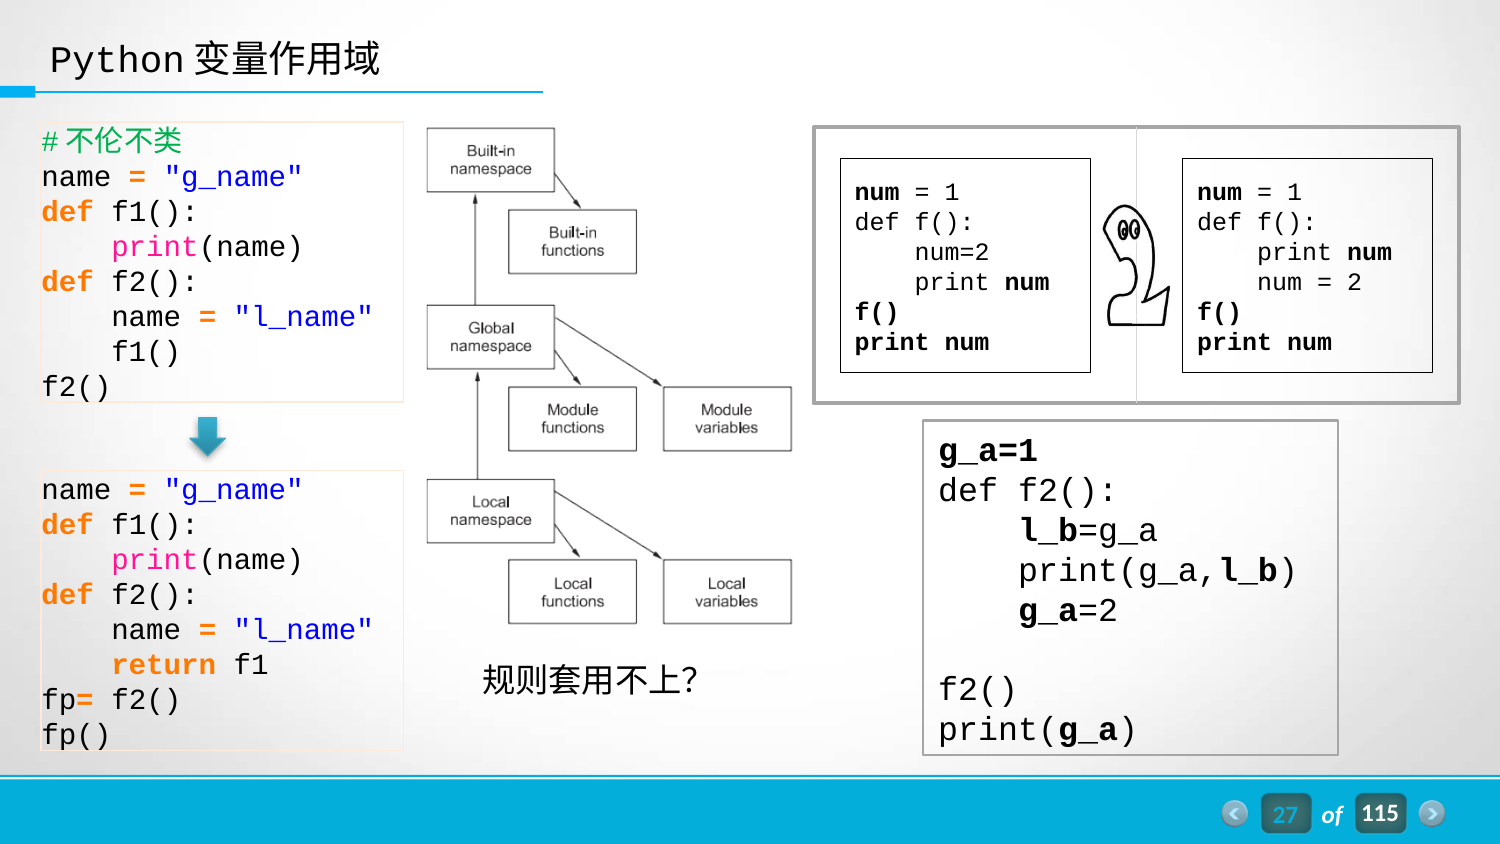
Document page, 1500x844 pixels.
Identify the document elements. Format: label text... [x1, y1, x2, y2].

text_box name = "g_name" def f1(): print(name) def f2(): name = "l_name" return f1 fp= f2() fp() [41, 470, 404, 751]
text_box g_a=1 def f2(): l_b=g_a print(g_a,l_b) g_a=2 f2() print(g_a) [921, 418, 1340, 757]
text_box 27 [1258, 791, 1314, 836]
text_box #不伦不类 name = "g_name" def f1(): print(name) def f2(): name = "l_name" f1() f2() [41, 122, 404, 402]
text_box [813, 126, 1459, 404]
text_box Python变量作用域 [35, 27, 544, 88]
text_box [0, 85, 36, 98]
text_box [189, 417, 227, 457]
picture [0, 0, 1500, 774]
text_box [422, 123, 795, 708]
picture [1355, 794, 1407, 834]
